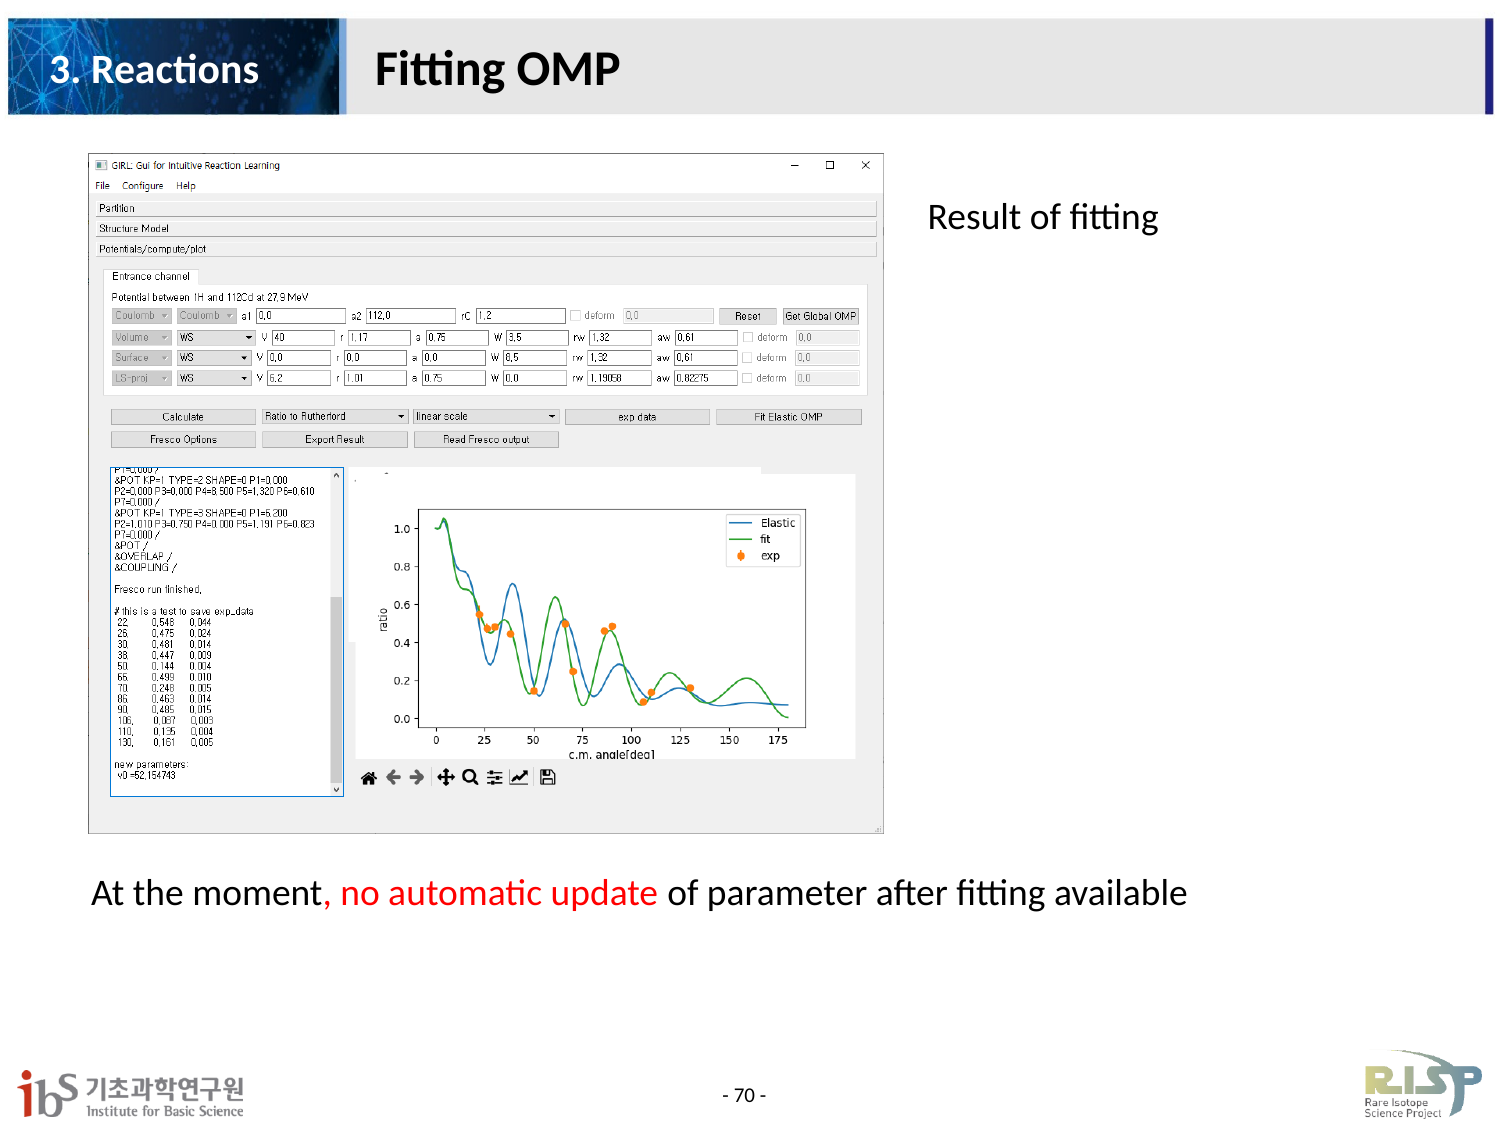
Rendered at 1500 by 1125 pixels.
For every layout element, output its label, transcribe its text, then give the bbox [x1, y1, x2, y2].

picture [88, 153, 884, 834]
picture [2, 10, 1500, 130]
picture [1364, 1049, 1482, 1119]
text_box At the moment, no automatic update of parameter after fitting available [76, 860, 1203, 921]
picture [17, 1070, 243, 1117]
text_box Result of fitting [912, 184, 1174, 245]
